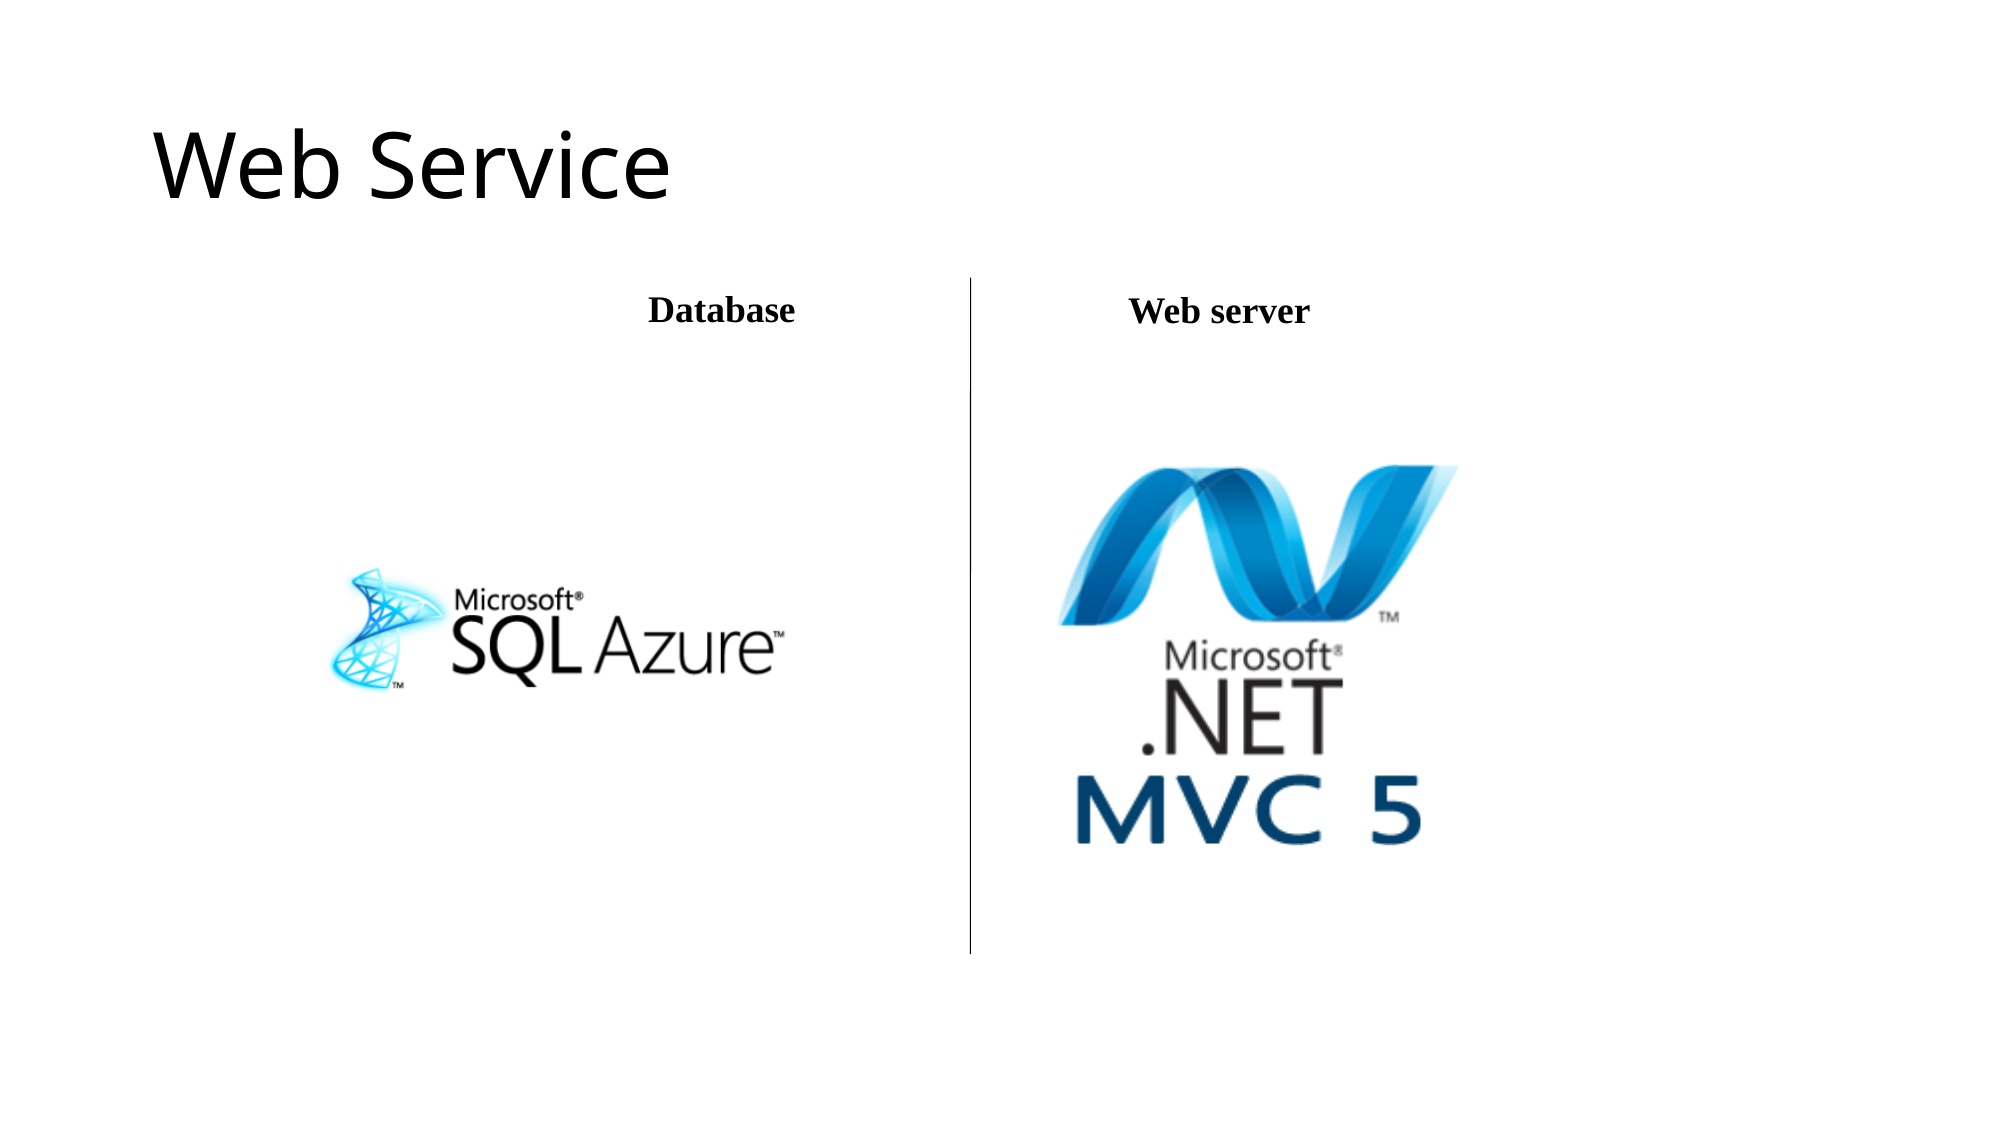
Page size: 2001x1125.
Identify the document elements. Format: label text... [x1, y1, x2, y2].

title Web Service [137, 59, 1863, 278]
picture [999, 459, 1497, 858]
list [249, 459, 954, 858]
text_box Database [473, 277, 970, 382]
text_box Web server [971, 278, 1468, 338]
